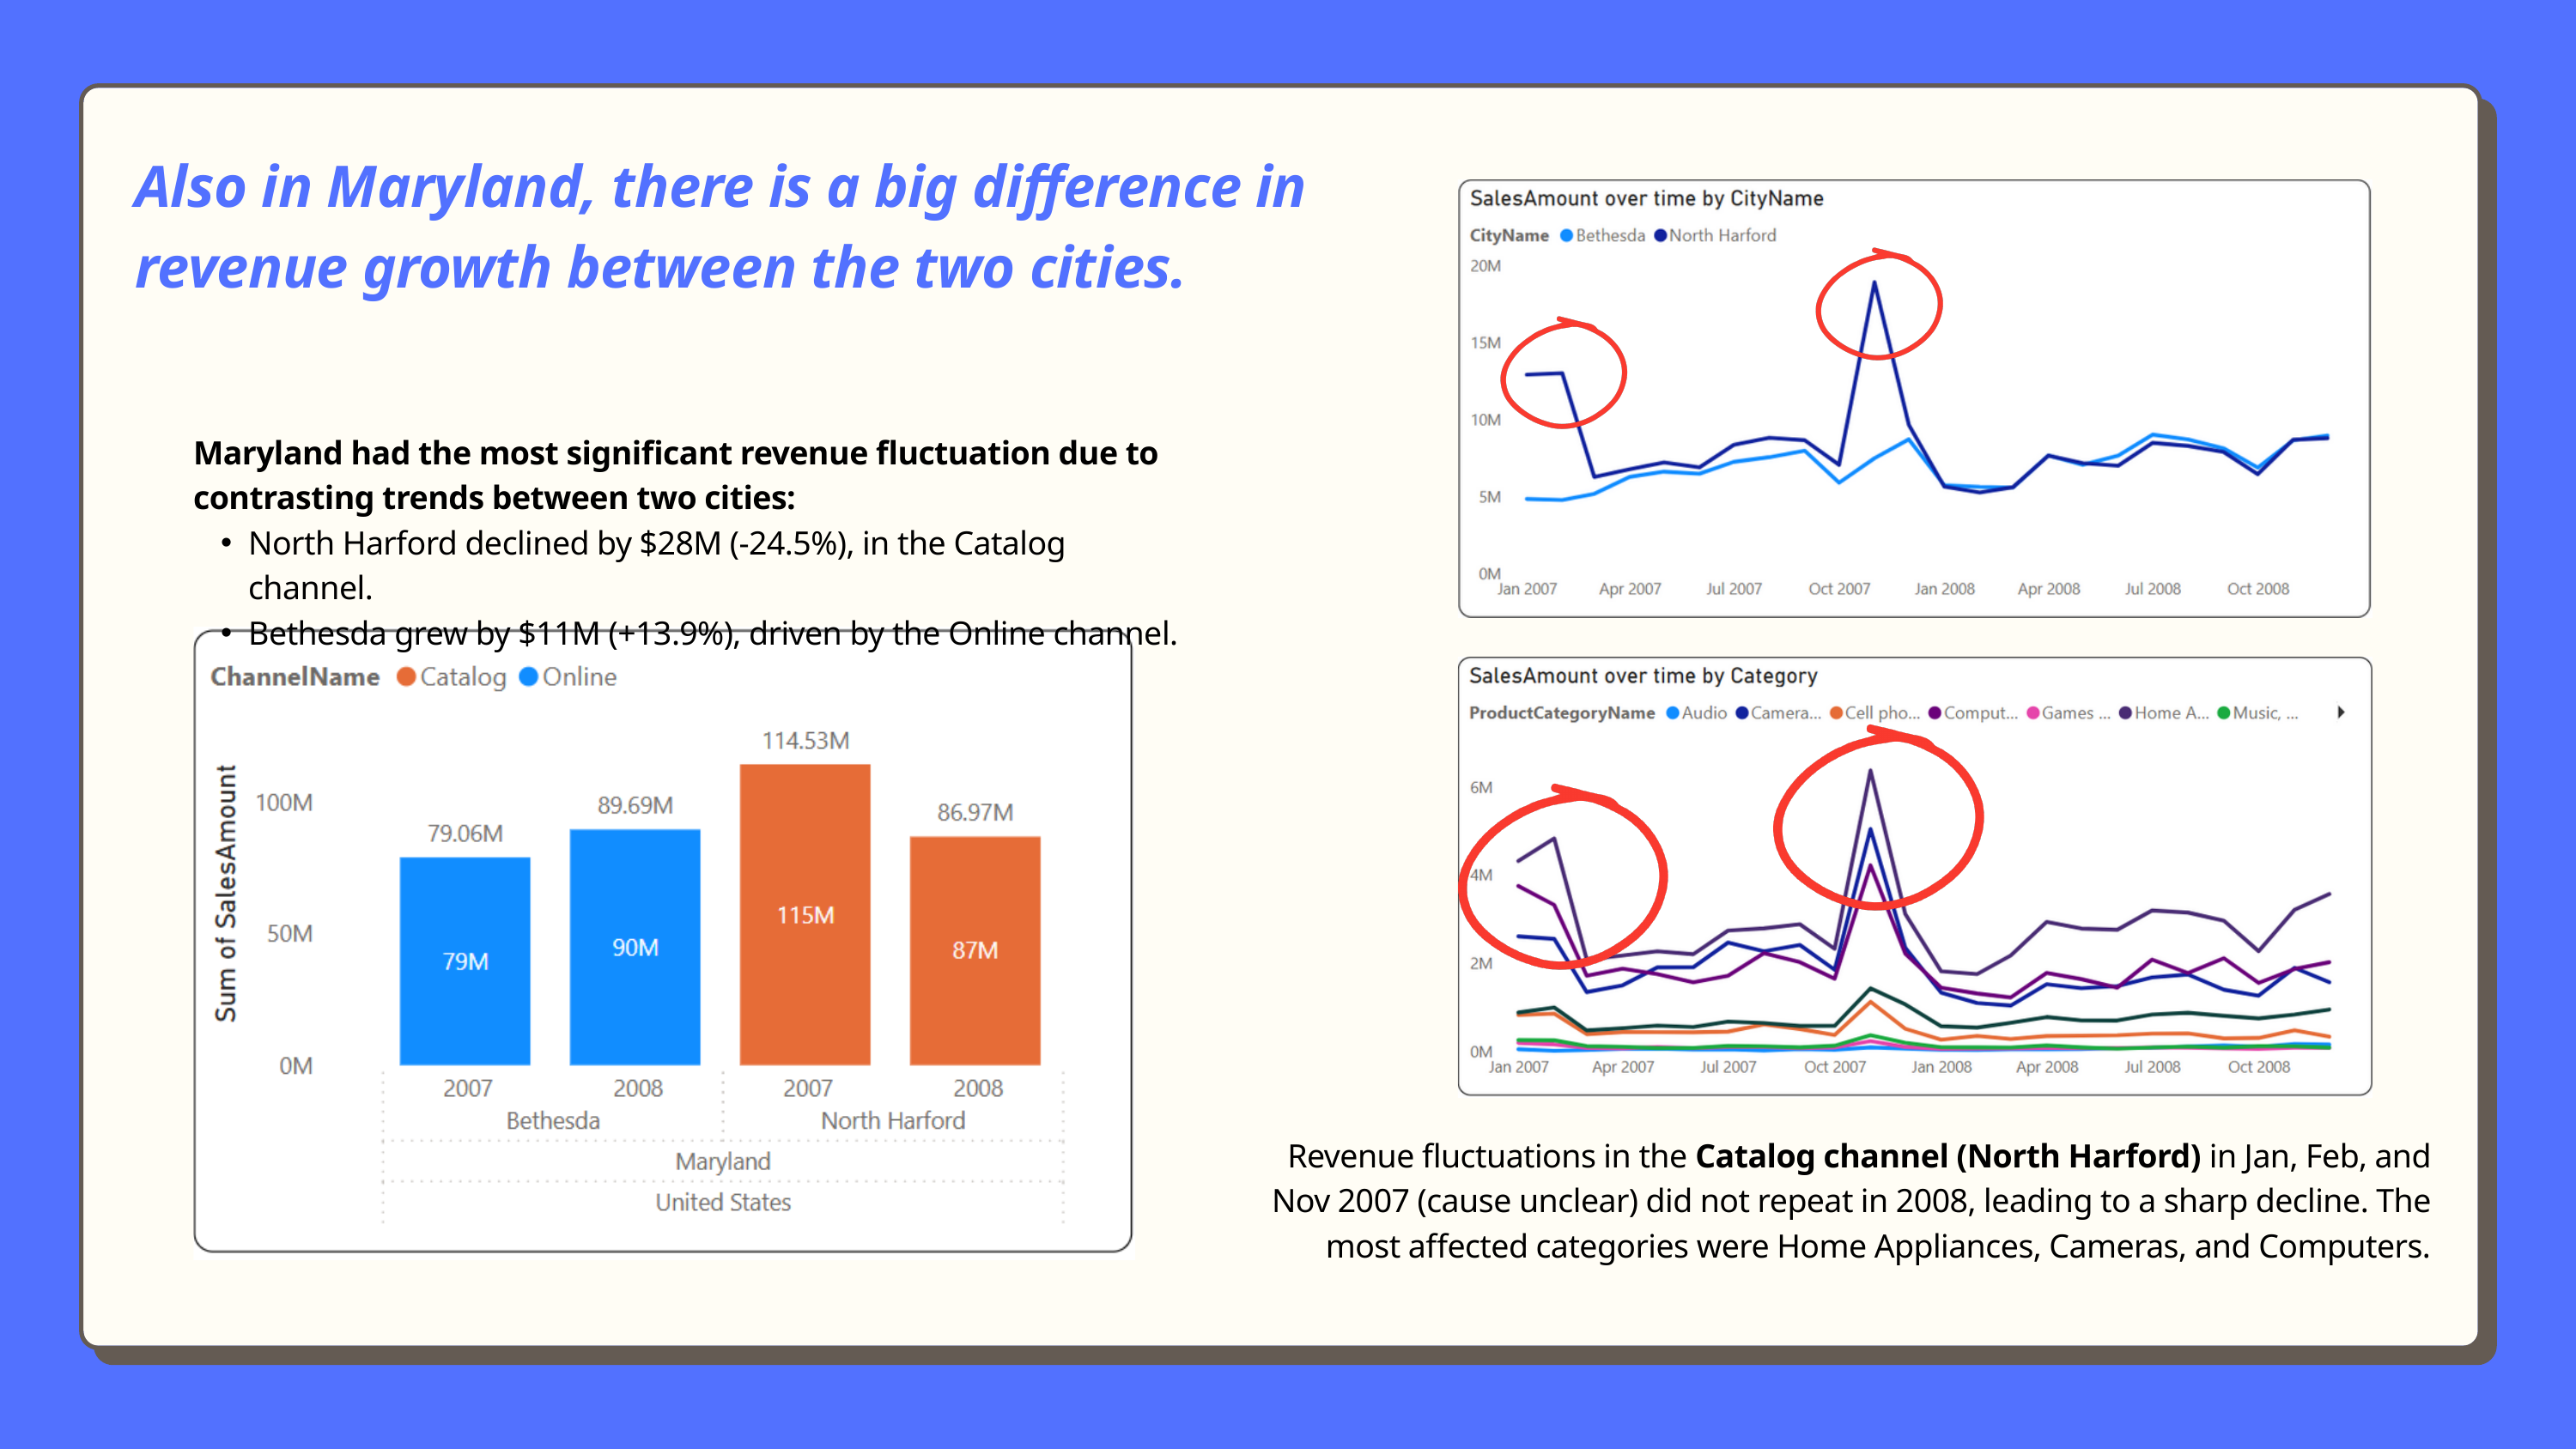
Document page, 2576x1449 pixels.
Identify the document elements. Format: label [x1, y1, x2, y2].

text_box [78, 82, 2498, 1366]
